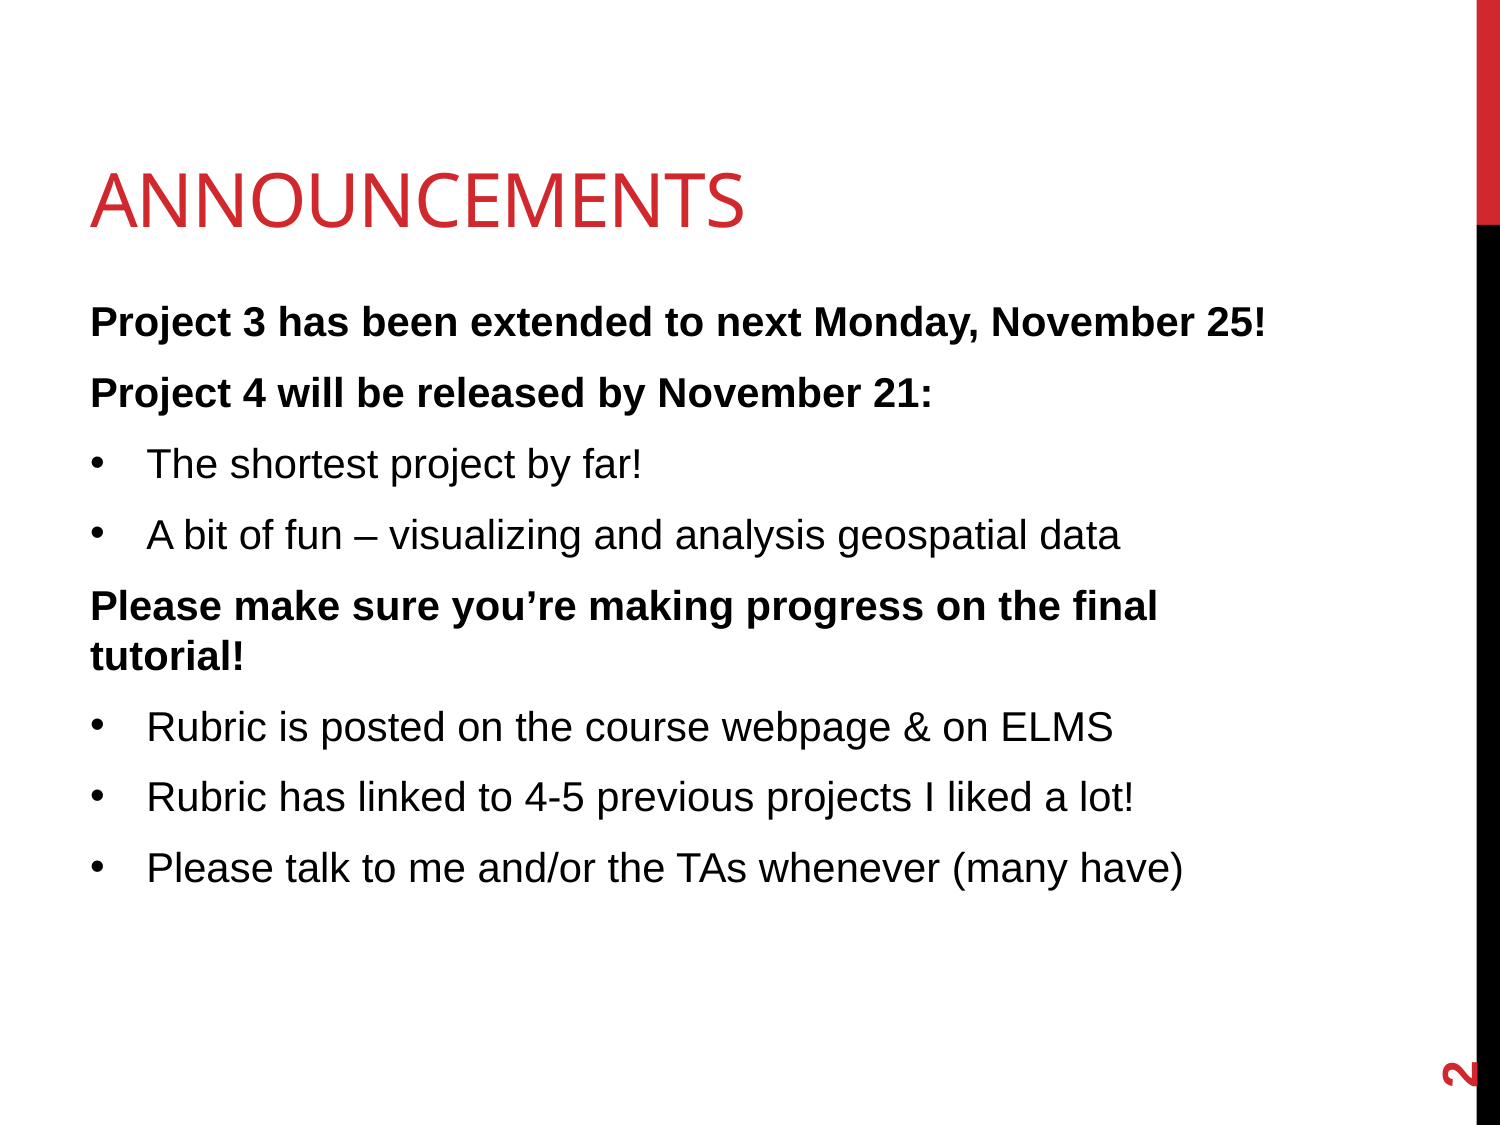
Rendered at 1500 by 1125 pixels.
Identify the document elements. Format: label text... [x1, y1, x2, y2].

title Announcements [75, 25, 1025, 250]
slide_number 2 [1427, 887, 1488, 1104]
list Project 3 has been extended to next Monday, November 25! Project 4 will be released by November 21: The shortest project by far! A bit of fun – visualizing and analysis geospatial data Please make sure you’re making progress on the final tutorial! Rubric is posted on the course webpage & on ELMS Rubric has linked to 4-5 previous projects I liked a lot! Please talk to me and/or the TAs whenever (many have) [75, 287, 1325, 1005]
